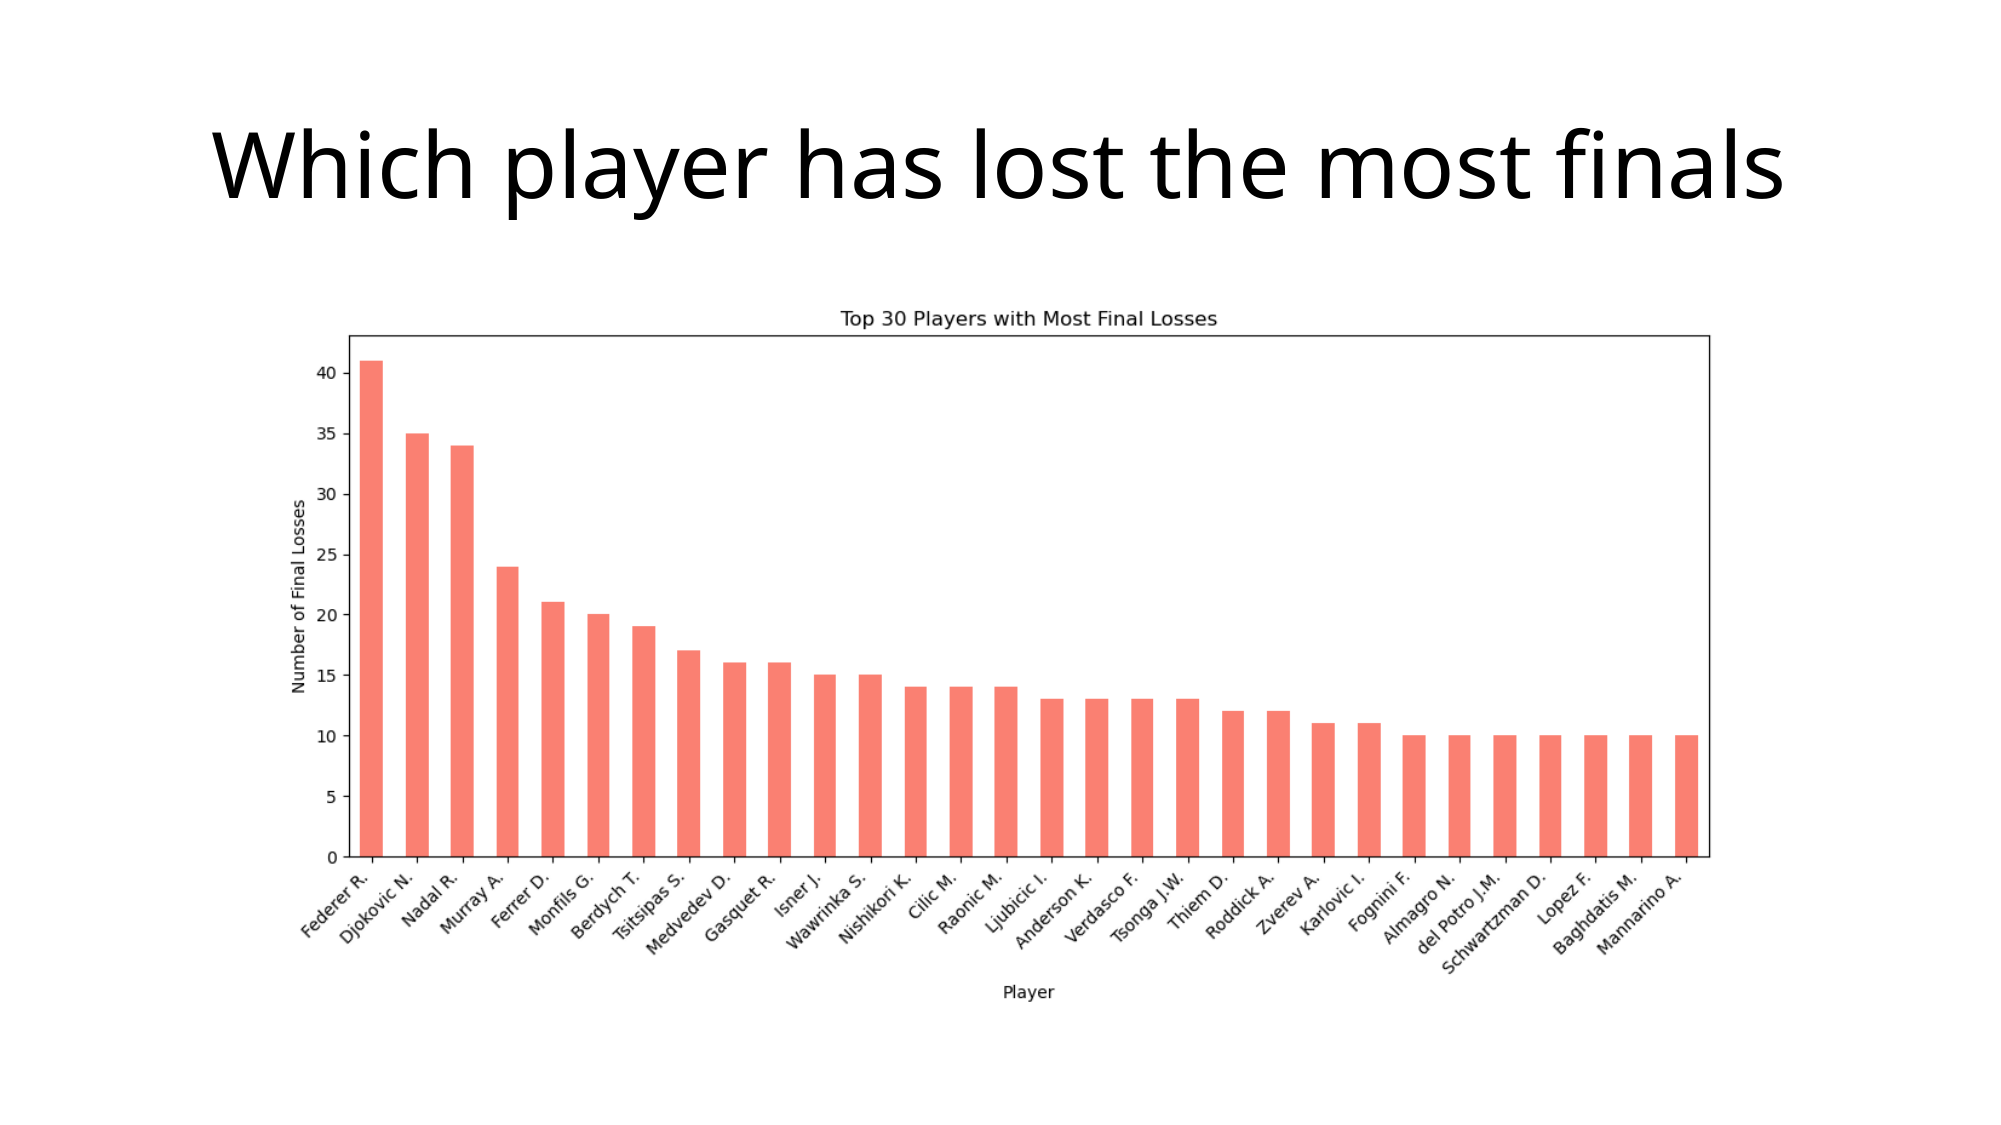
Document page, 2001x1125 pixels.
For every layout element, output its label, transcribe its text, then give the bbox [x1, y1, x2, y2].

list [280, 299, 1720, 1014]
title Which player has lost the most finals [137, 59, 1863, 278]
